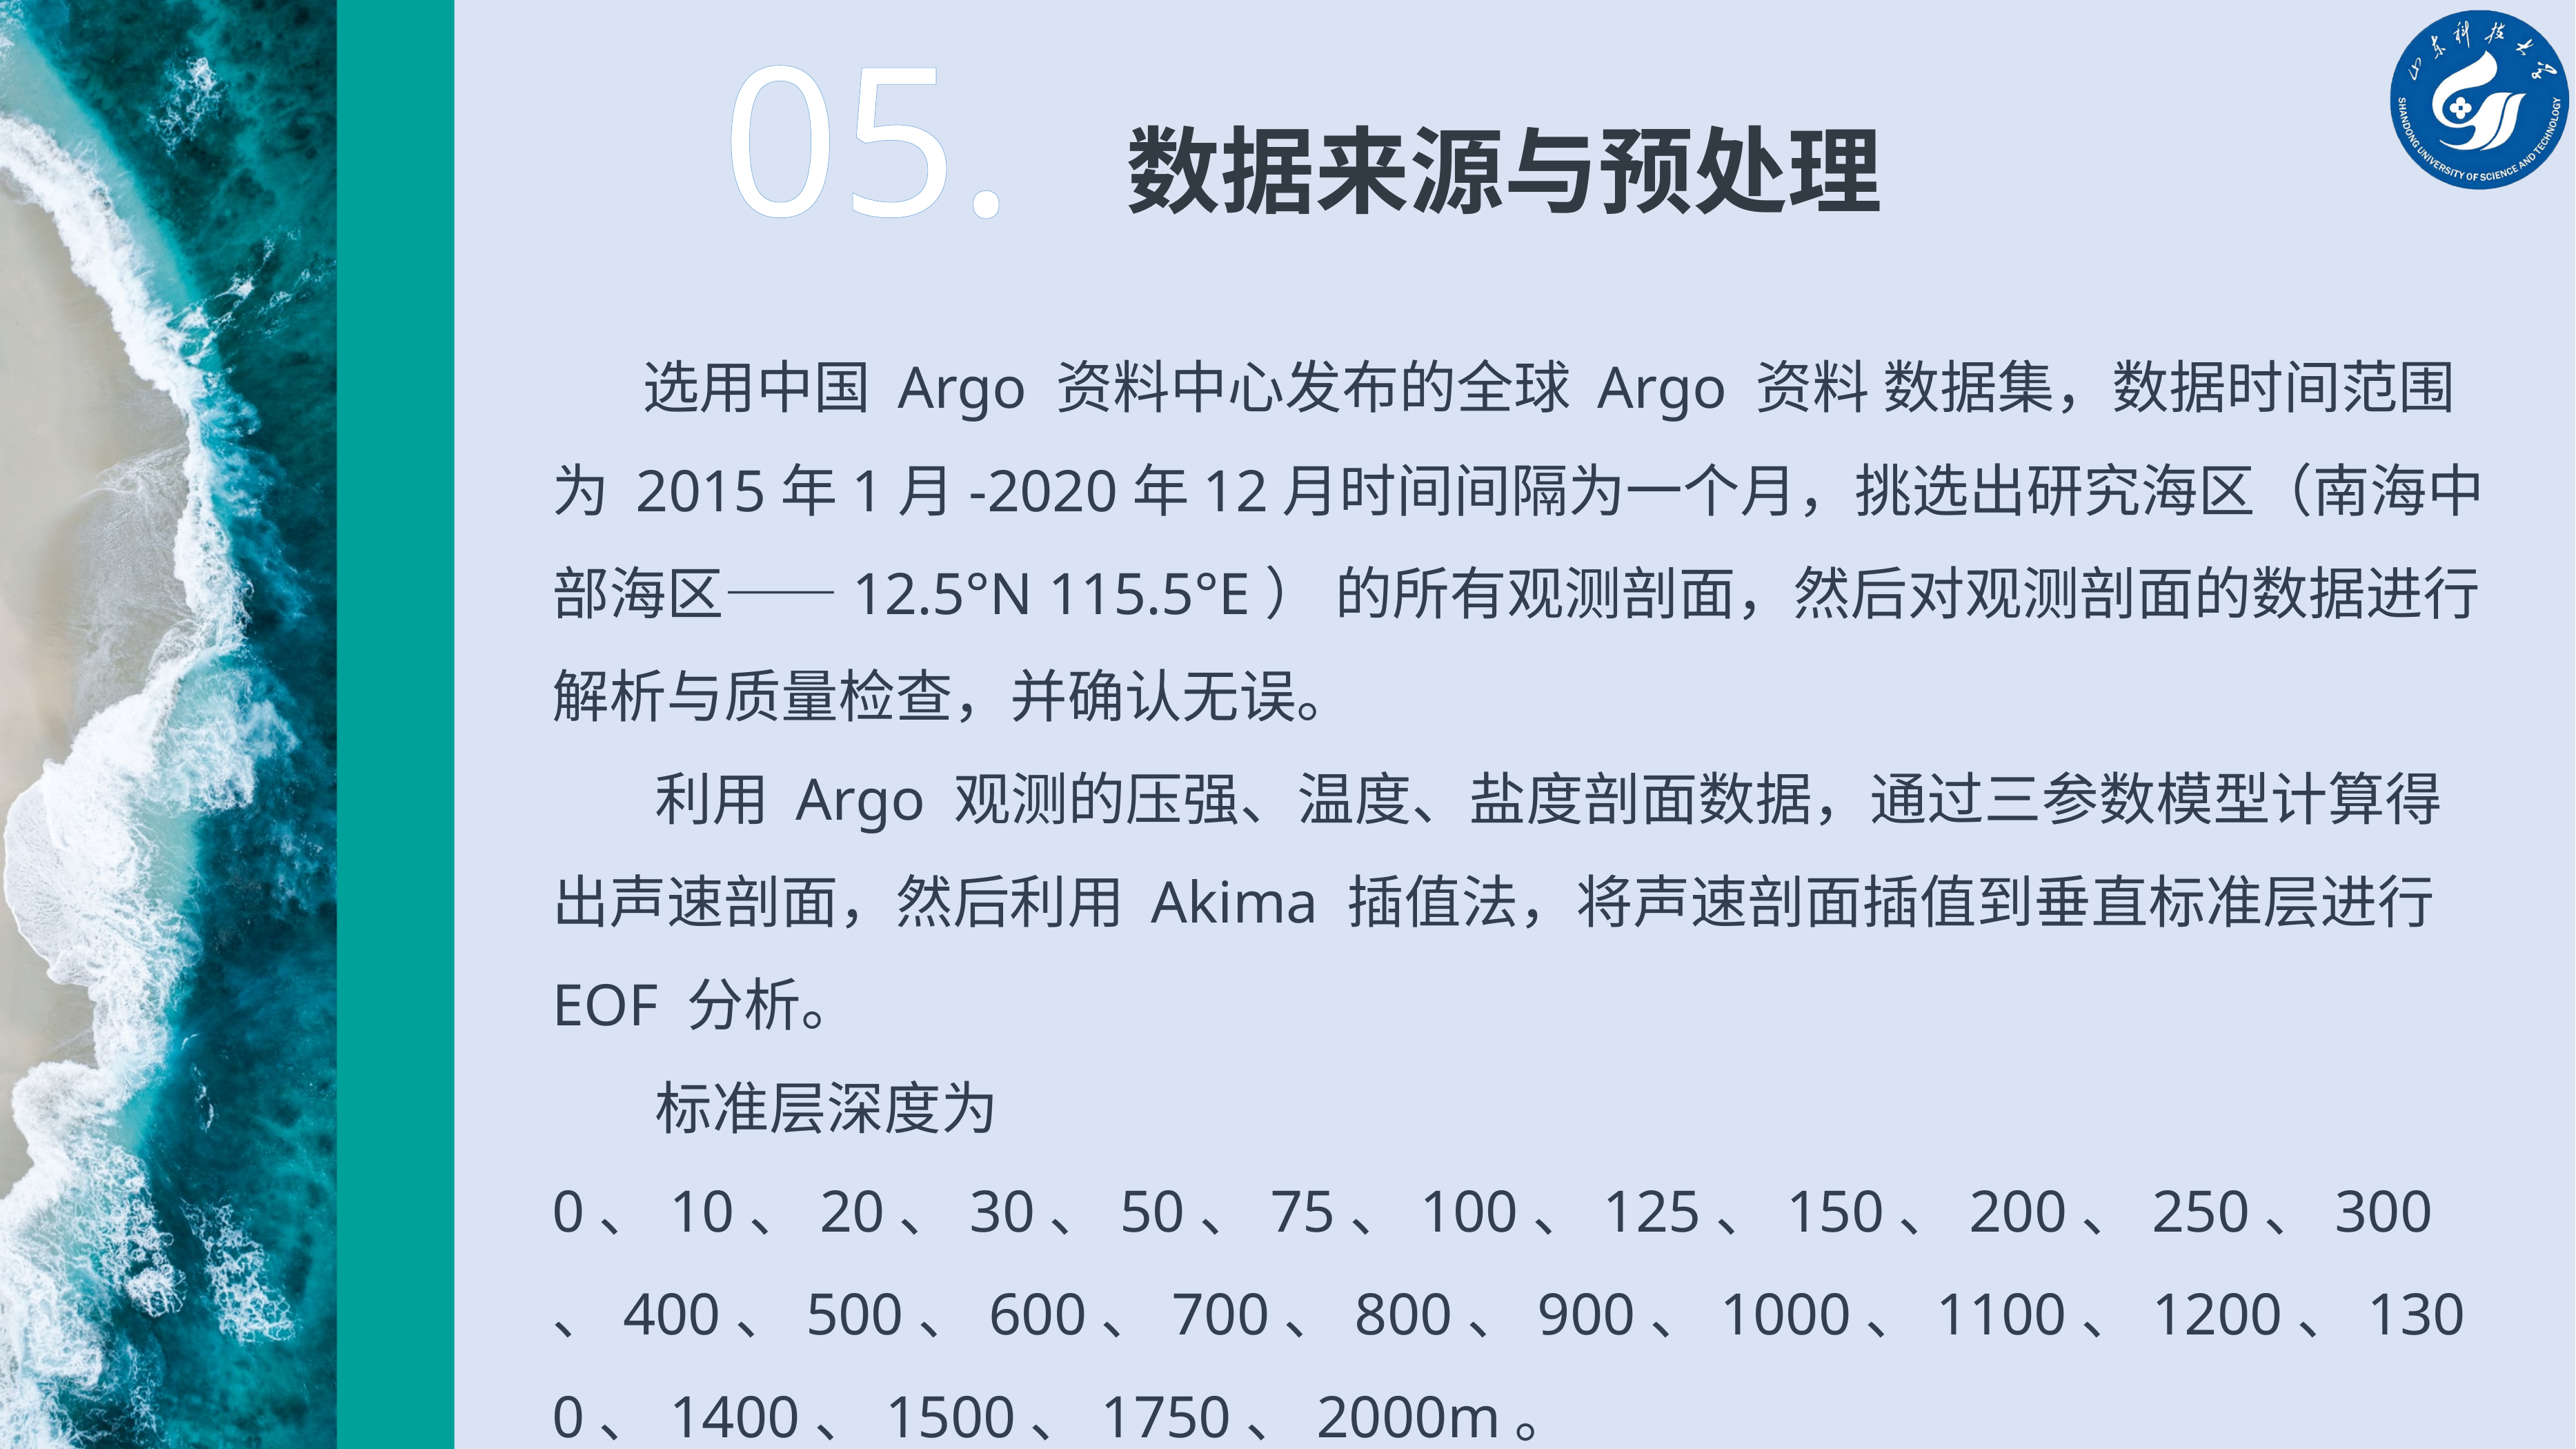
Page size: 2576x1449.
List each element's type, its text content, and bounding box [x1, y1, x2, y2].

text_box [0, 0, 455, 1449]
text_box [711, 3, 1987, 266]
picture [2380, 1, 2576, 199]
text_box 选用中国 Argo 资料中心发布的全球 Argo 资料 数据集，数据时间范围为 2015年1月-2020年12月时间间隔为一个月，挑选出研究海区（南海中部海区——12.5°N 115.5°E） 的所有观测剖面，然后对观测剖面的数据进行解析与质量检查，并确认无误。 利用 Argo 观测的压强、温度、盐度剖面数据，通过三参数模型计算得出声速剖面，然后利用 Akima 插值法，将声速剖面插值到垂直标准层进行 EOF 分析。 标准层深度为 0、10、20、30、50、75、100、125、150、200、250、300、400、500、600、700、800、900、1000、1100、1200、1300、1400、1500、1750、2000m。 [542, 311, 2497, 1449]
